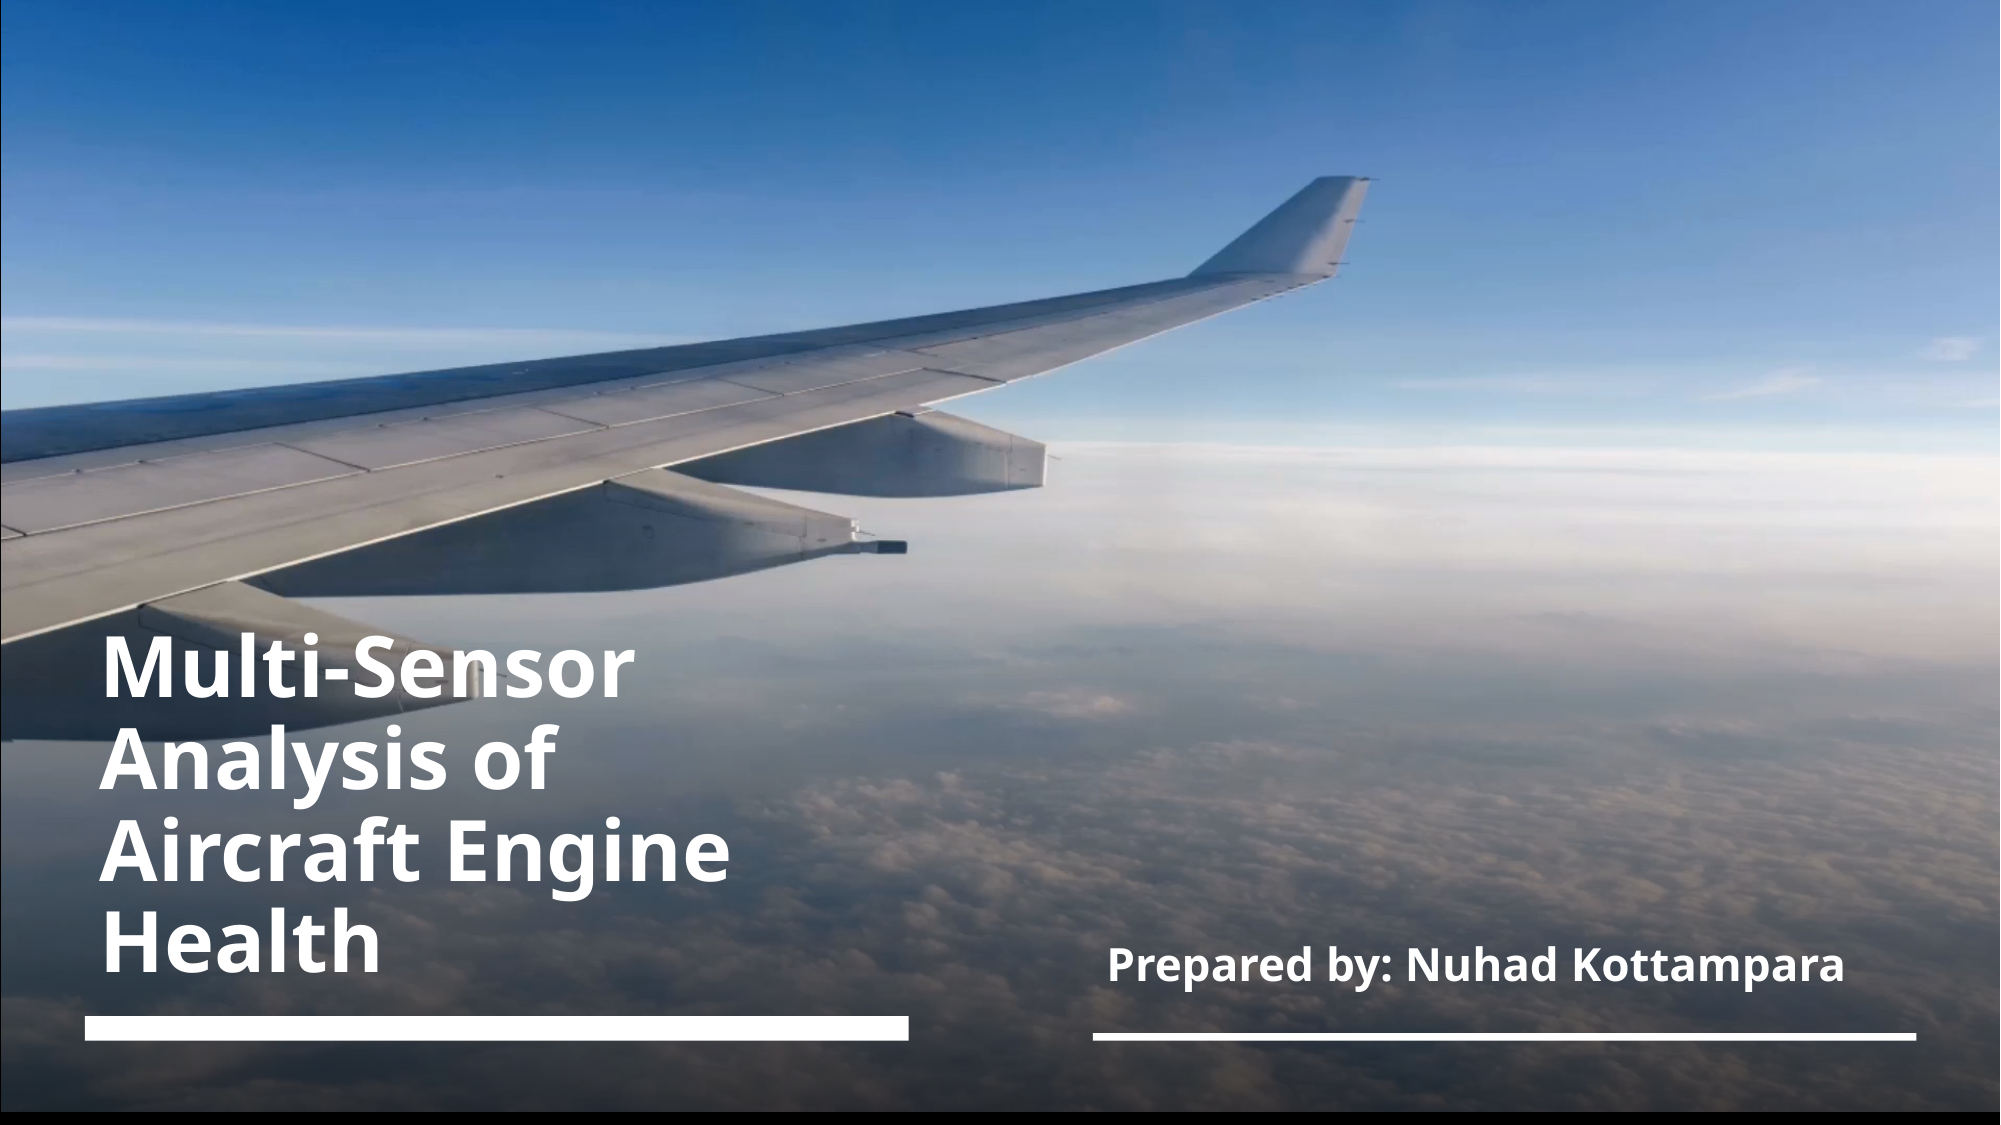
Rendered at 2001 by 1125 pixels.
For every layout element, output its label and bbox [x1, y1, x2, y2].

text_box [0, 1113, 2000, 1125]
text_box [0, 0, 2000, 1113]
